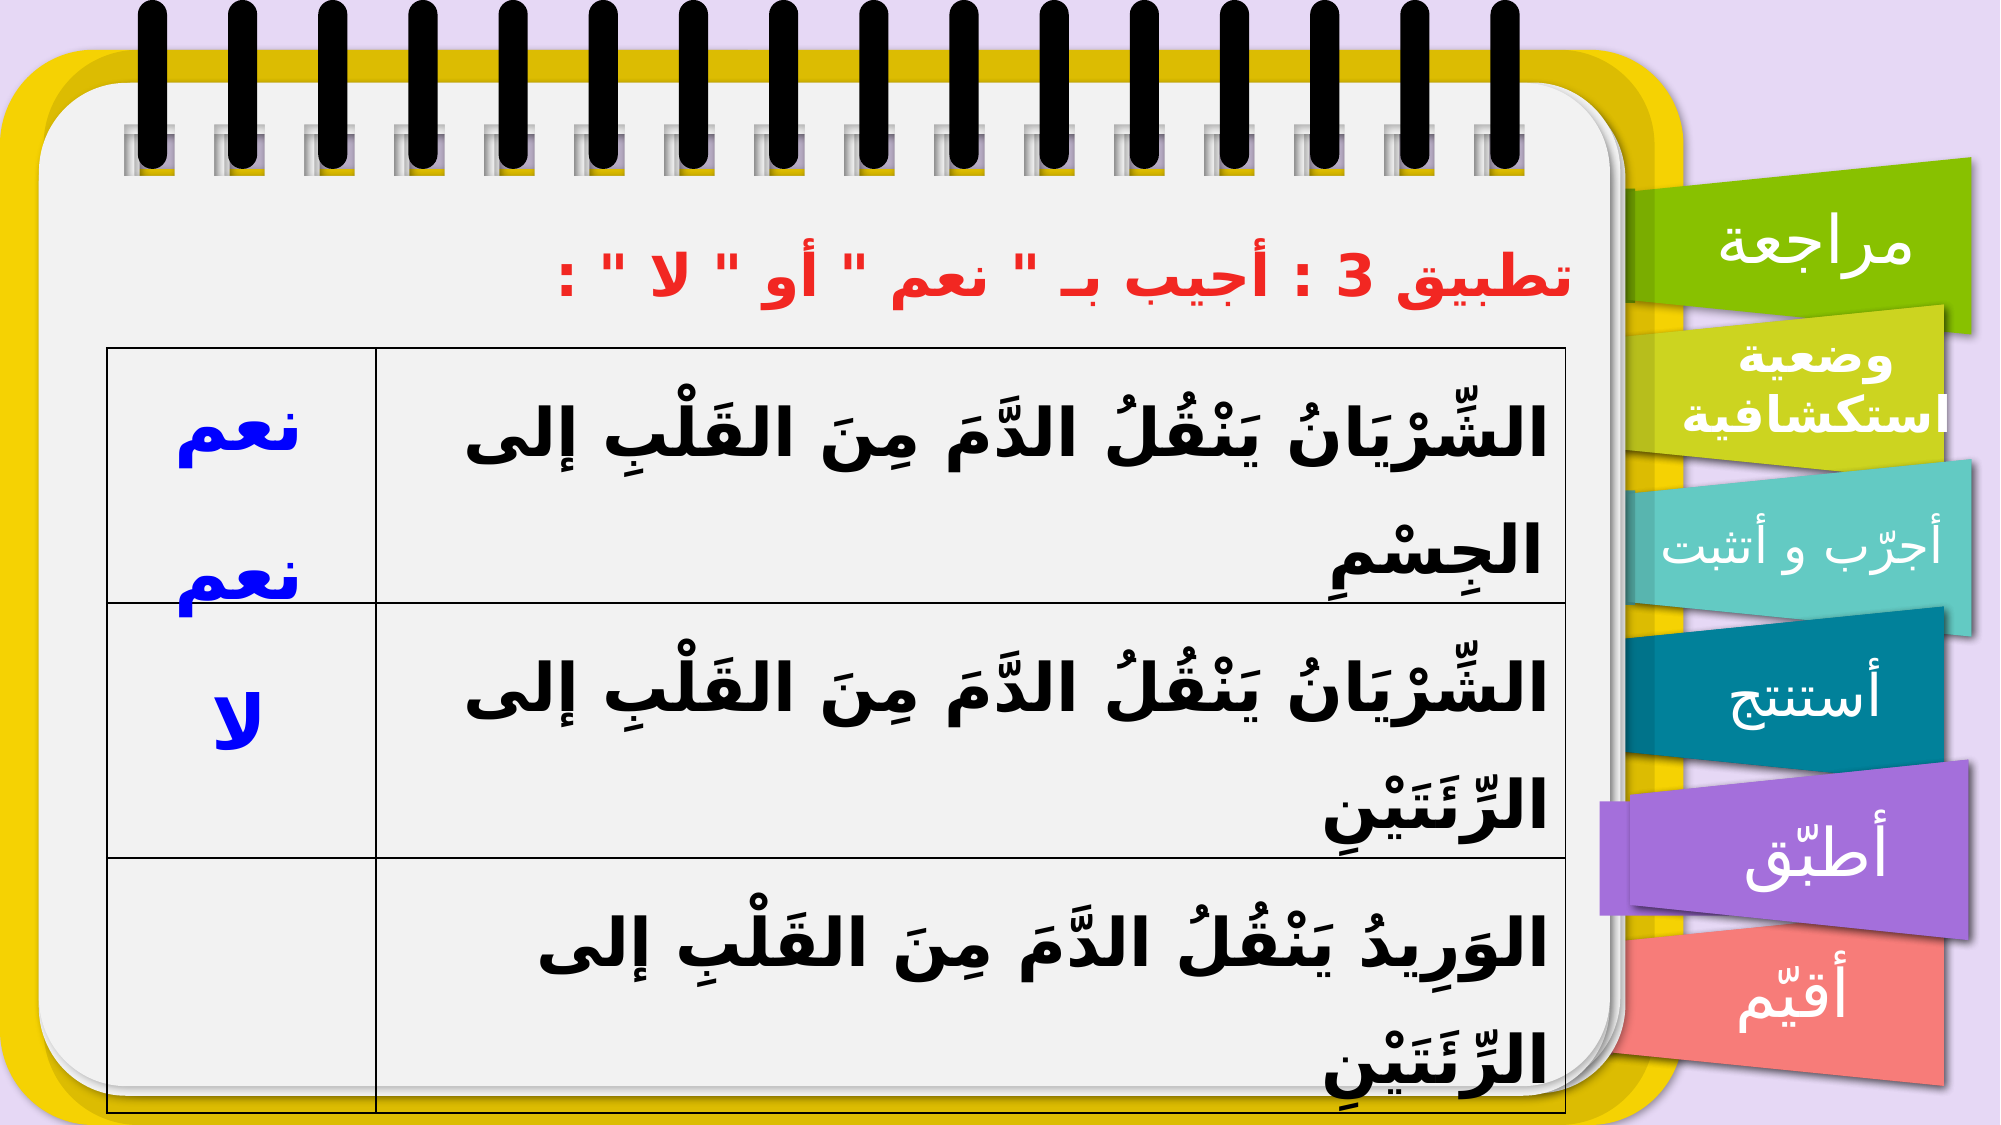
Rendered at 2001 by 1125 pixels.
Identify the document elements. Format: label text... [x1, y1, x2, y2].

table_header الشِّرْيَانُ يَنْقُلُ الدَّمَ مِنَ القَلْبِ إلى الجِسْمِ [377, 349, 1565, 602]
text_box [1602, 210, 1922, 326]
text_box تطبيق 3 : أجيب بـ " نعم " أو " لا " : [263, 195, 1589, 316]
text_box [1602, 910, 1922, 1026]
text_box نعم [106, 367, 372, 473]
table_cell [108, 604, 375, 857]
text_box لا [106, 666, 372, 772]
table_cell الشِّرْيَانُ يَنْقُلُ الدَّمَ مِنَ القَلْبِ إلى الرِّئَتَيْنِ [377, 604, 1565, 857]
text_box نعم [106, 517, 372, 622]
text_box [1602, 485, 1922, 601]
table_header [108, 349, 375, 602]
text_box [1602, 623, 1922, 739]
table_cell الوَرِيدُ يَنْقُلُ الدَّمَ مِنَ القَلْبِ إلى الرِّئَتَيْنِ [377, 859, 1565, 1112]
table_cell [108, 859, 375, 1112]
text_box [1602, 773, 1922, 889]
text_box [1602, 348, 1922, 464]
